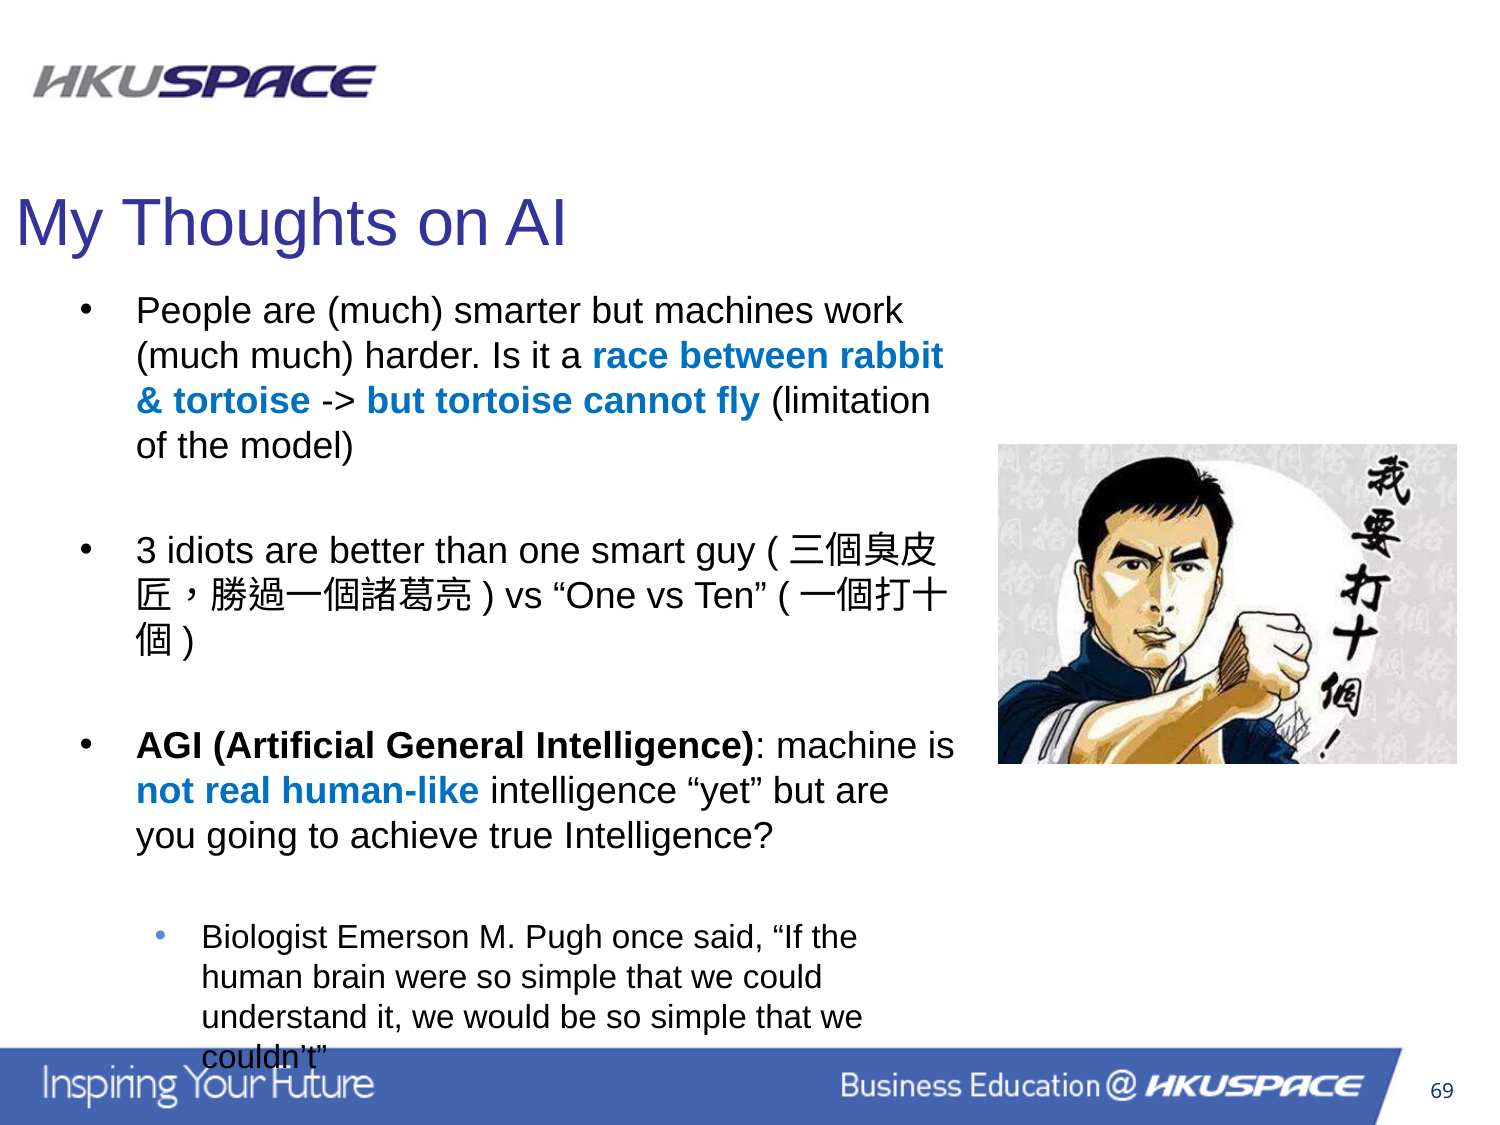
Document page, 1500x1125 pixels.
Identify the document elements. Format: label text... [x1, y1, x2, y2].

title My Thoughts on AI [0, 101, 1325, 266]
slide_number 69 [1415, 1070, 1499, 1125]
text_box People are (much) smarter but machines work (much much) harder. Is it a race between rabbit & tortoise -> but tortoise cannot fly (limitation of the model) 3 idiots are better than one smart guy (三個臭皮匠，勝過一個諸葛亮) vs “One vs Ten” (一個打十個) AGI (Artificial General Intelligence): machine is not real human-like intelligence “yet” but are you going to achieve true Intelligence? Biologist Emerson M. Pugh once said, “If the human brain were so simple that we could understand it, we would be so simple that we couldn’t” [64, 278, 975, 1047]
picture [0, 0, 1500, 1125]
